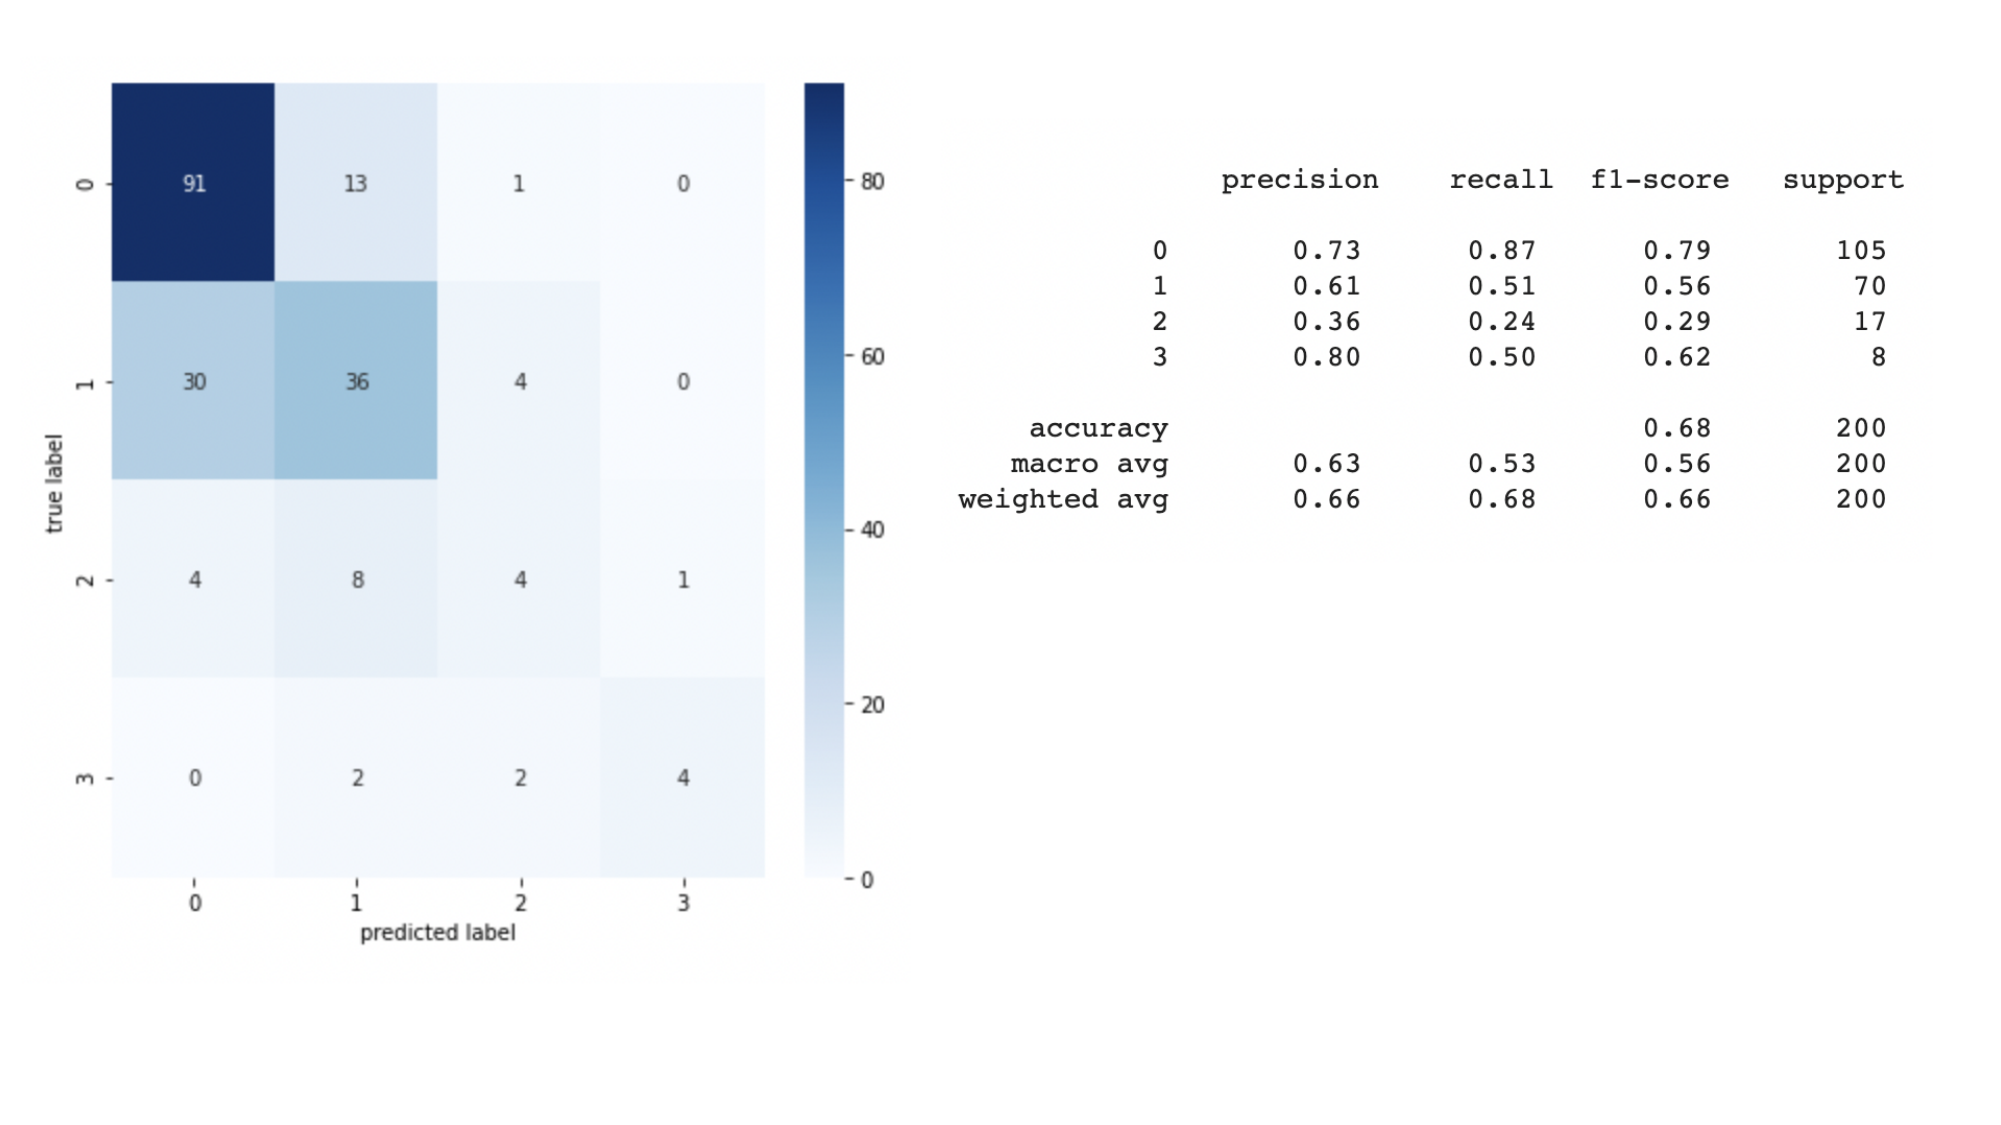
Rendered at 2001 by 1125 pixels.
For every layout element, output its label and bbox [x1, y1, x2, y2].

picture [20, 56, 911, 984]
picture [940, 118, 1933, 563]
